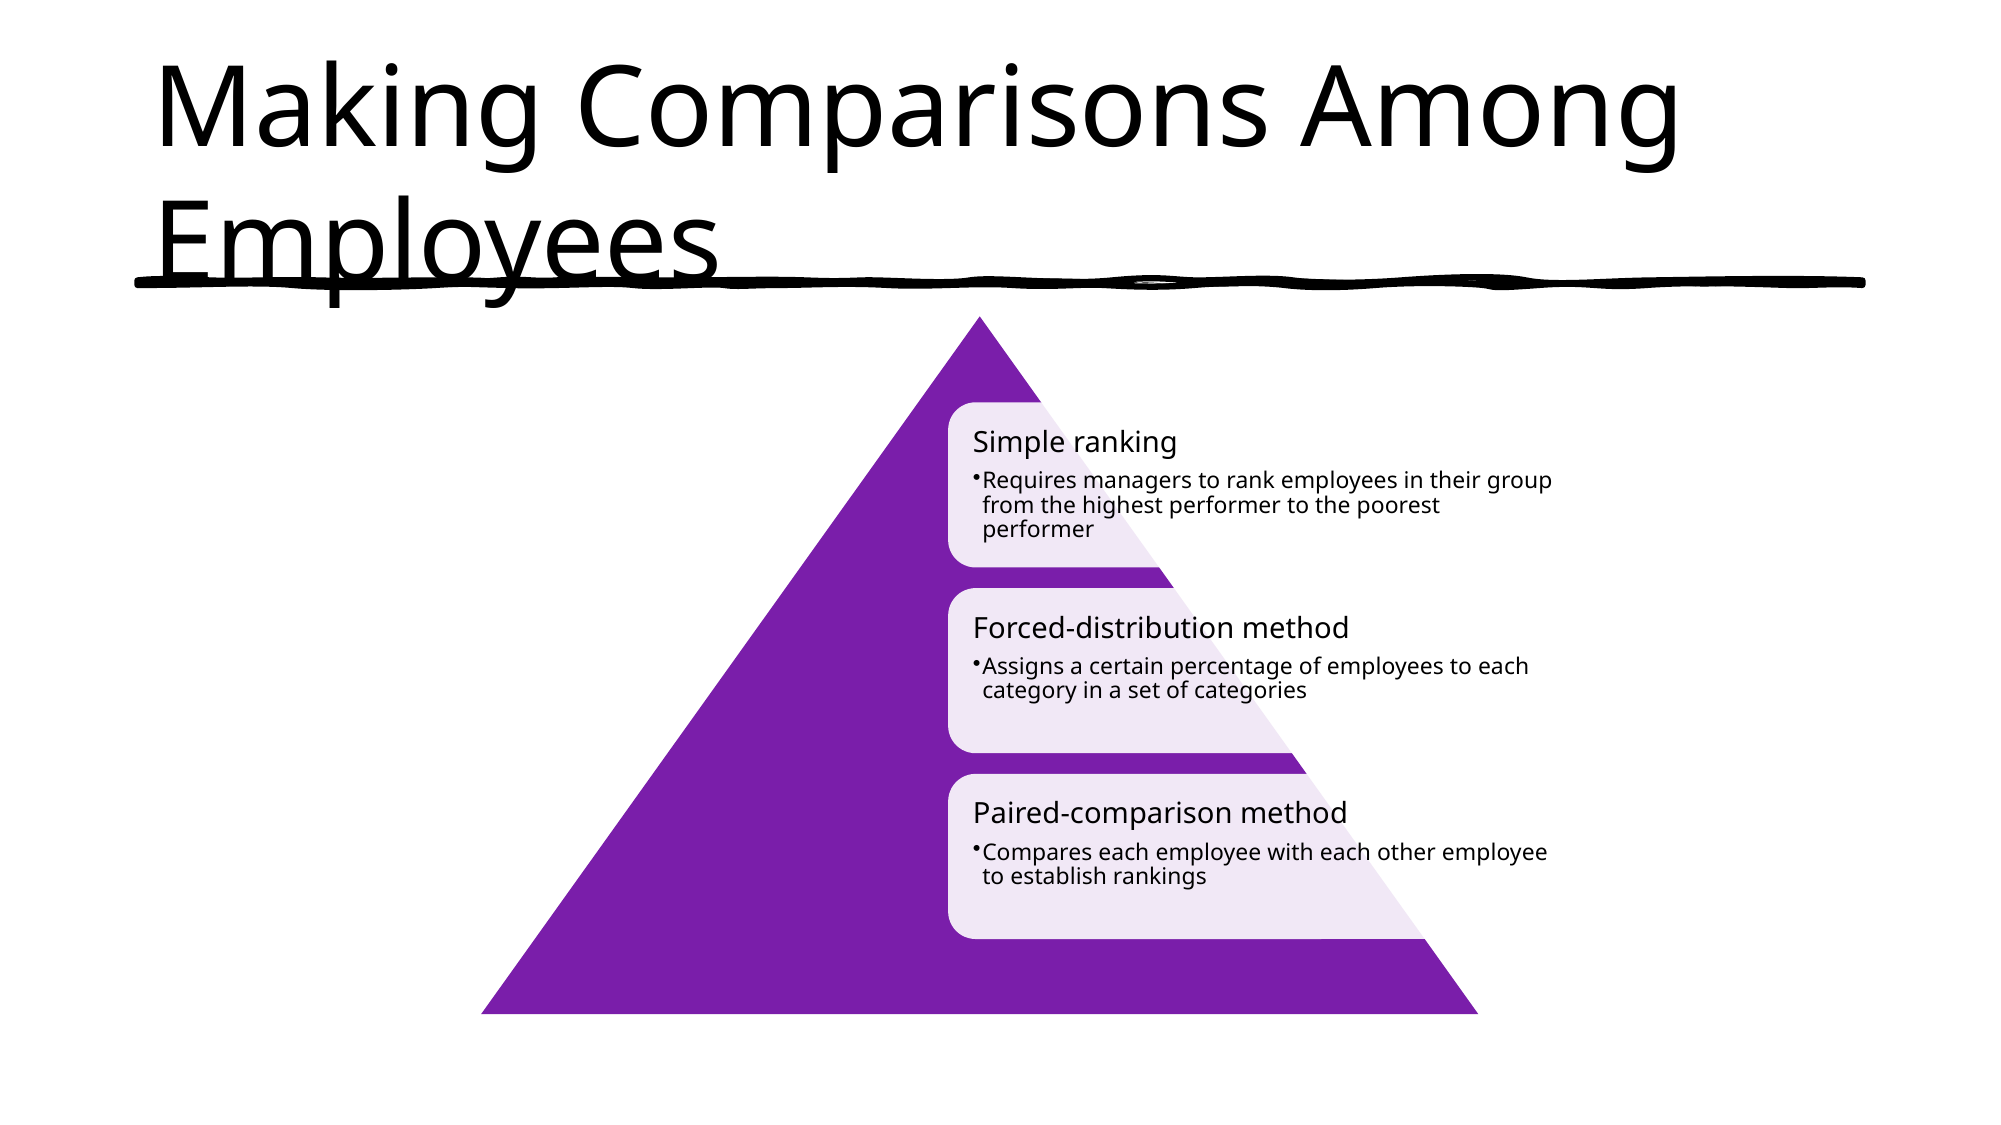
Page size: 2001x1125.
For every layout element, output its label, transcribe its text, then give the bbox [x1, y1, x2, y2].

title Making Comparisons Among Employees [137, 59, 1863, 278]
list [137, 316, 1863, 1015]
